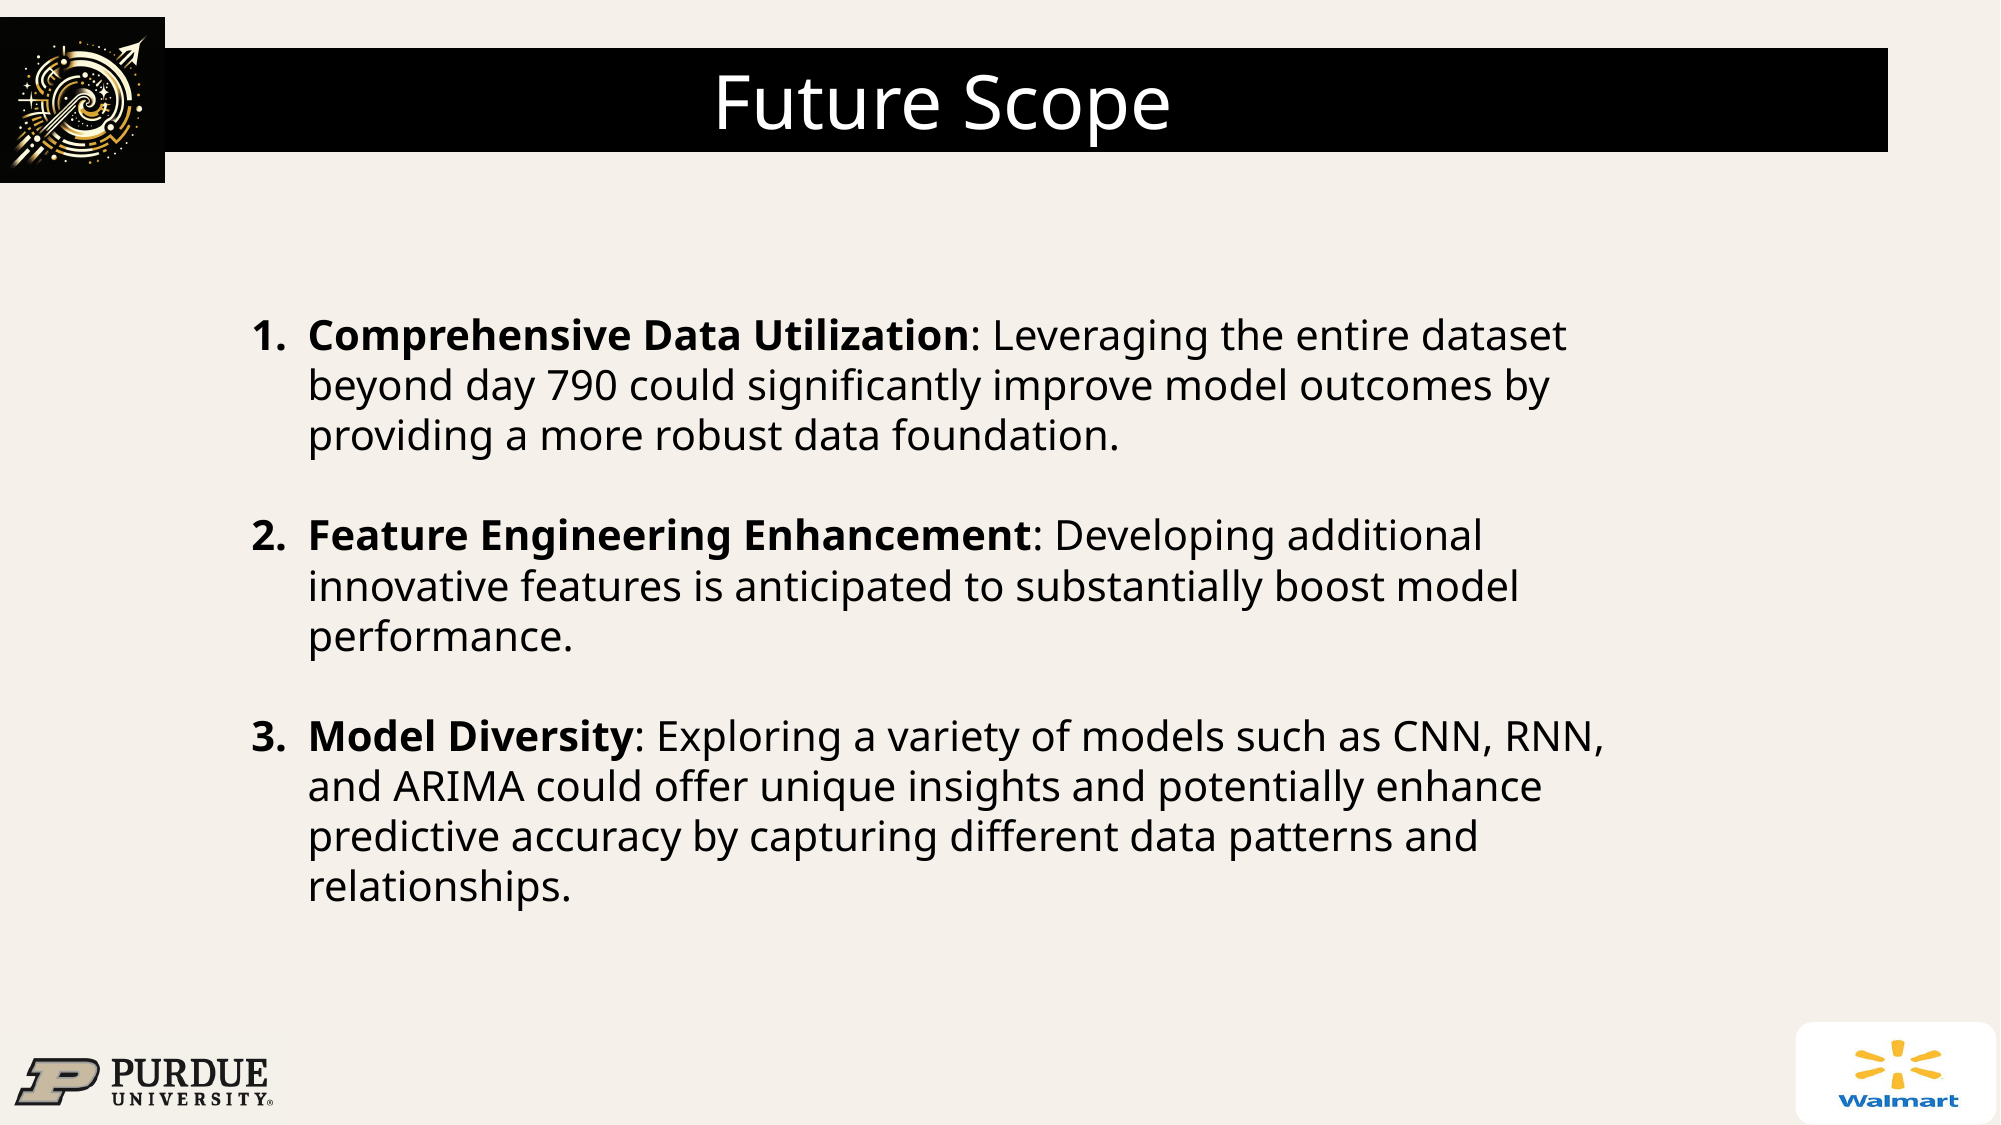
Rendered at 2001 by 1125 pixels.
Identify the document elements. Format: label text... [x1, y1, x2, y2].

text_box Comprehensive Data Utilization: Leveraging the entire dataset beyond day 790 could significantly improve model outcomes by providing a more robust data foundation. Feature Engineering Enhancement: Developing additional innovative features is anticipated to substantially boost model performance. Model Diversity: Exploring a variety of models such as CNN, RNN, and ARIMA could offer unique insights and potentially enhance predictive accuracy by capturing different data patterns and relationships. [236, 301, 1679, 917]
picture [0, 16, 166, 183]
text_box Future Scope [166, 48, 1888, 152]
picture [1795, 1021, 1997, 1125]
picture [0, 1029, 284, 1125]
